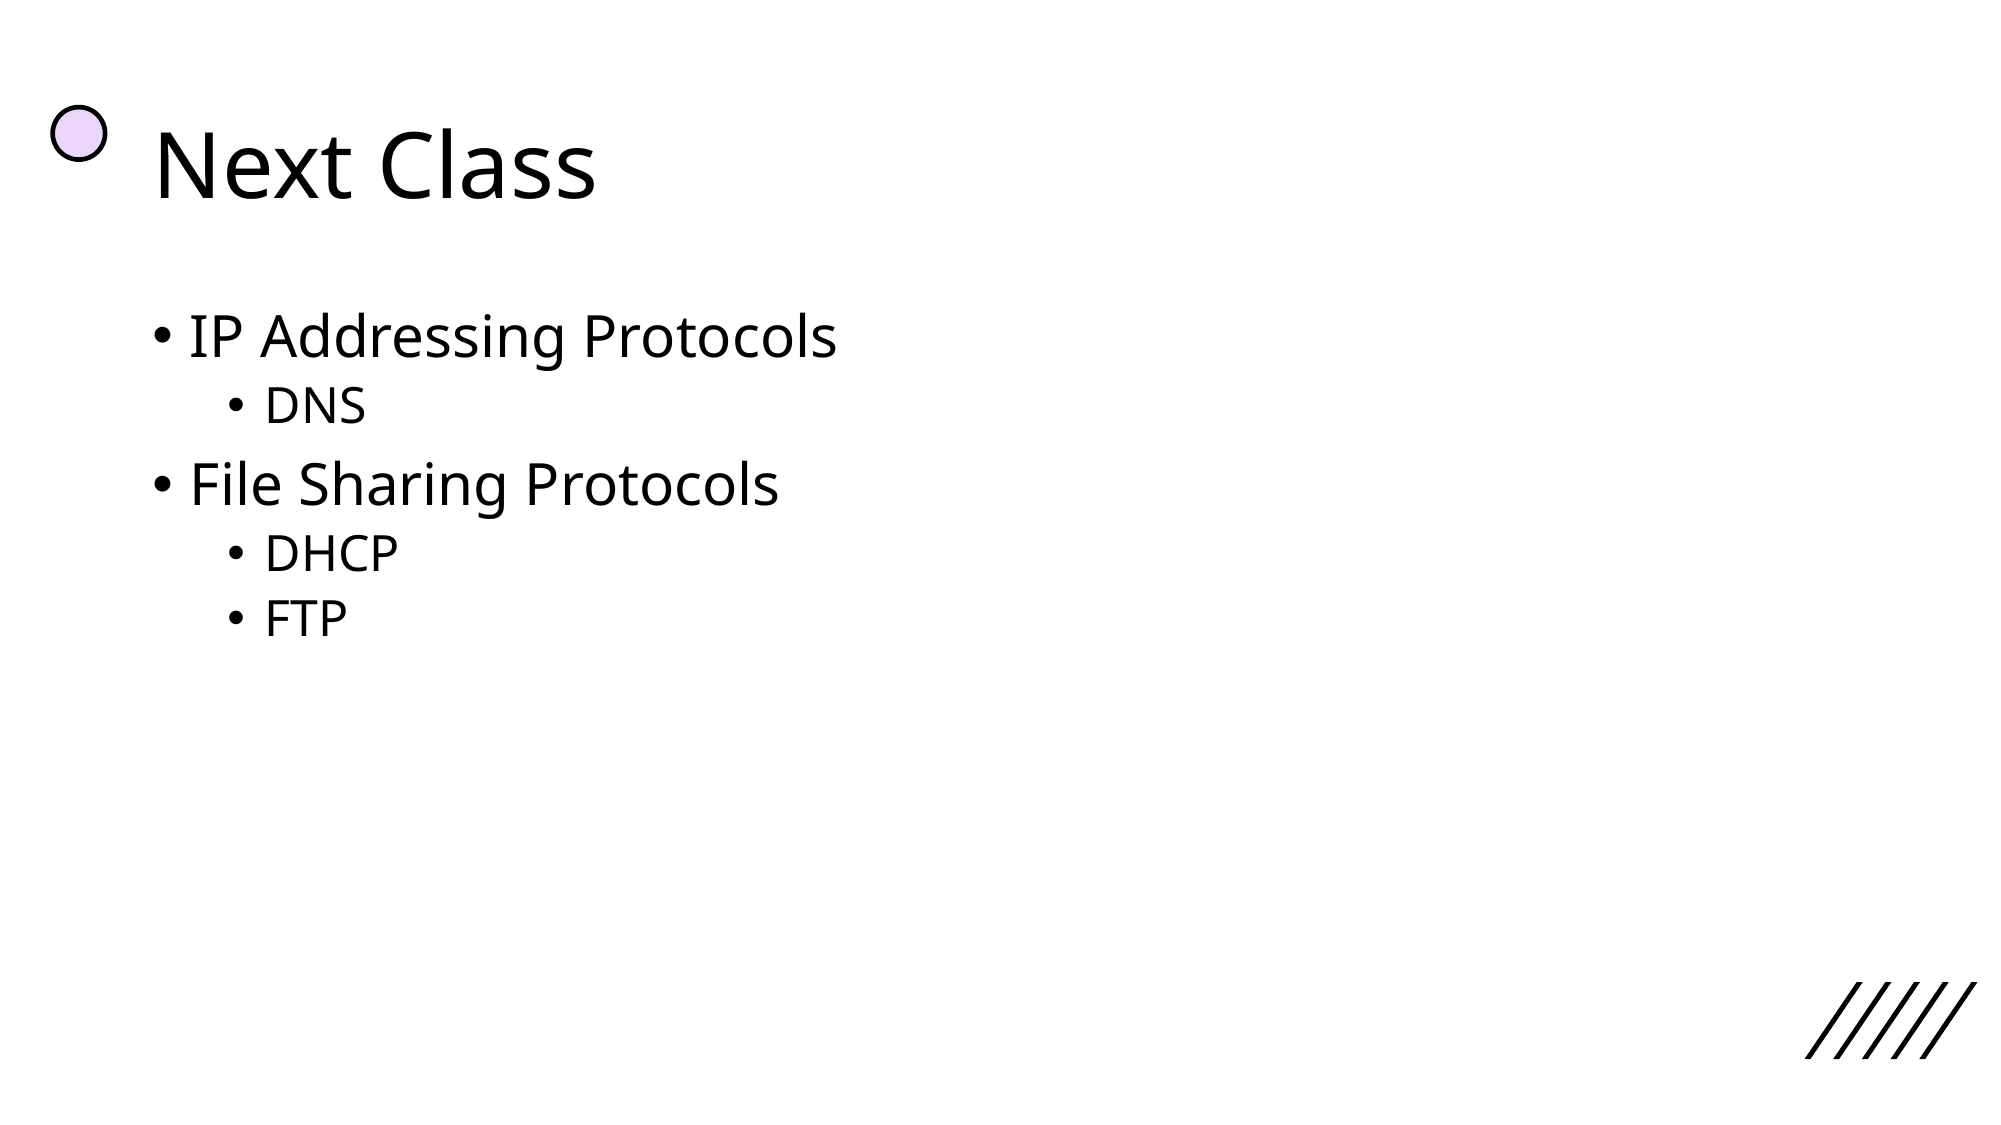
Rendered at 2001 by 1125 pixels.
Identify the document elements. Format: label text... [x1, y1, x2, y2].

list IP Addressing Protocols DNS File Sharing Protocols DHCP FTP [137, 299, 1863, 1014]
title Next Class [137, 59, 1863, 278]
